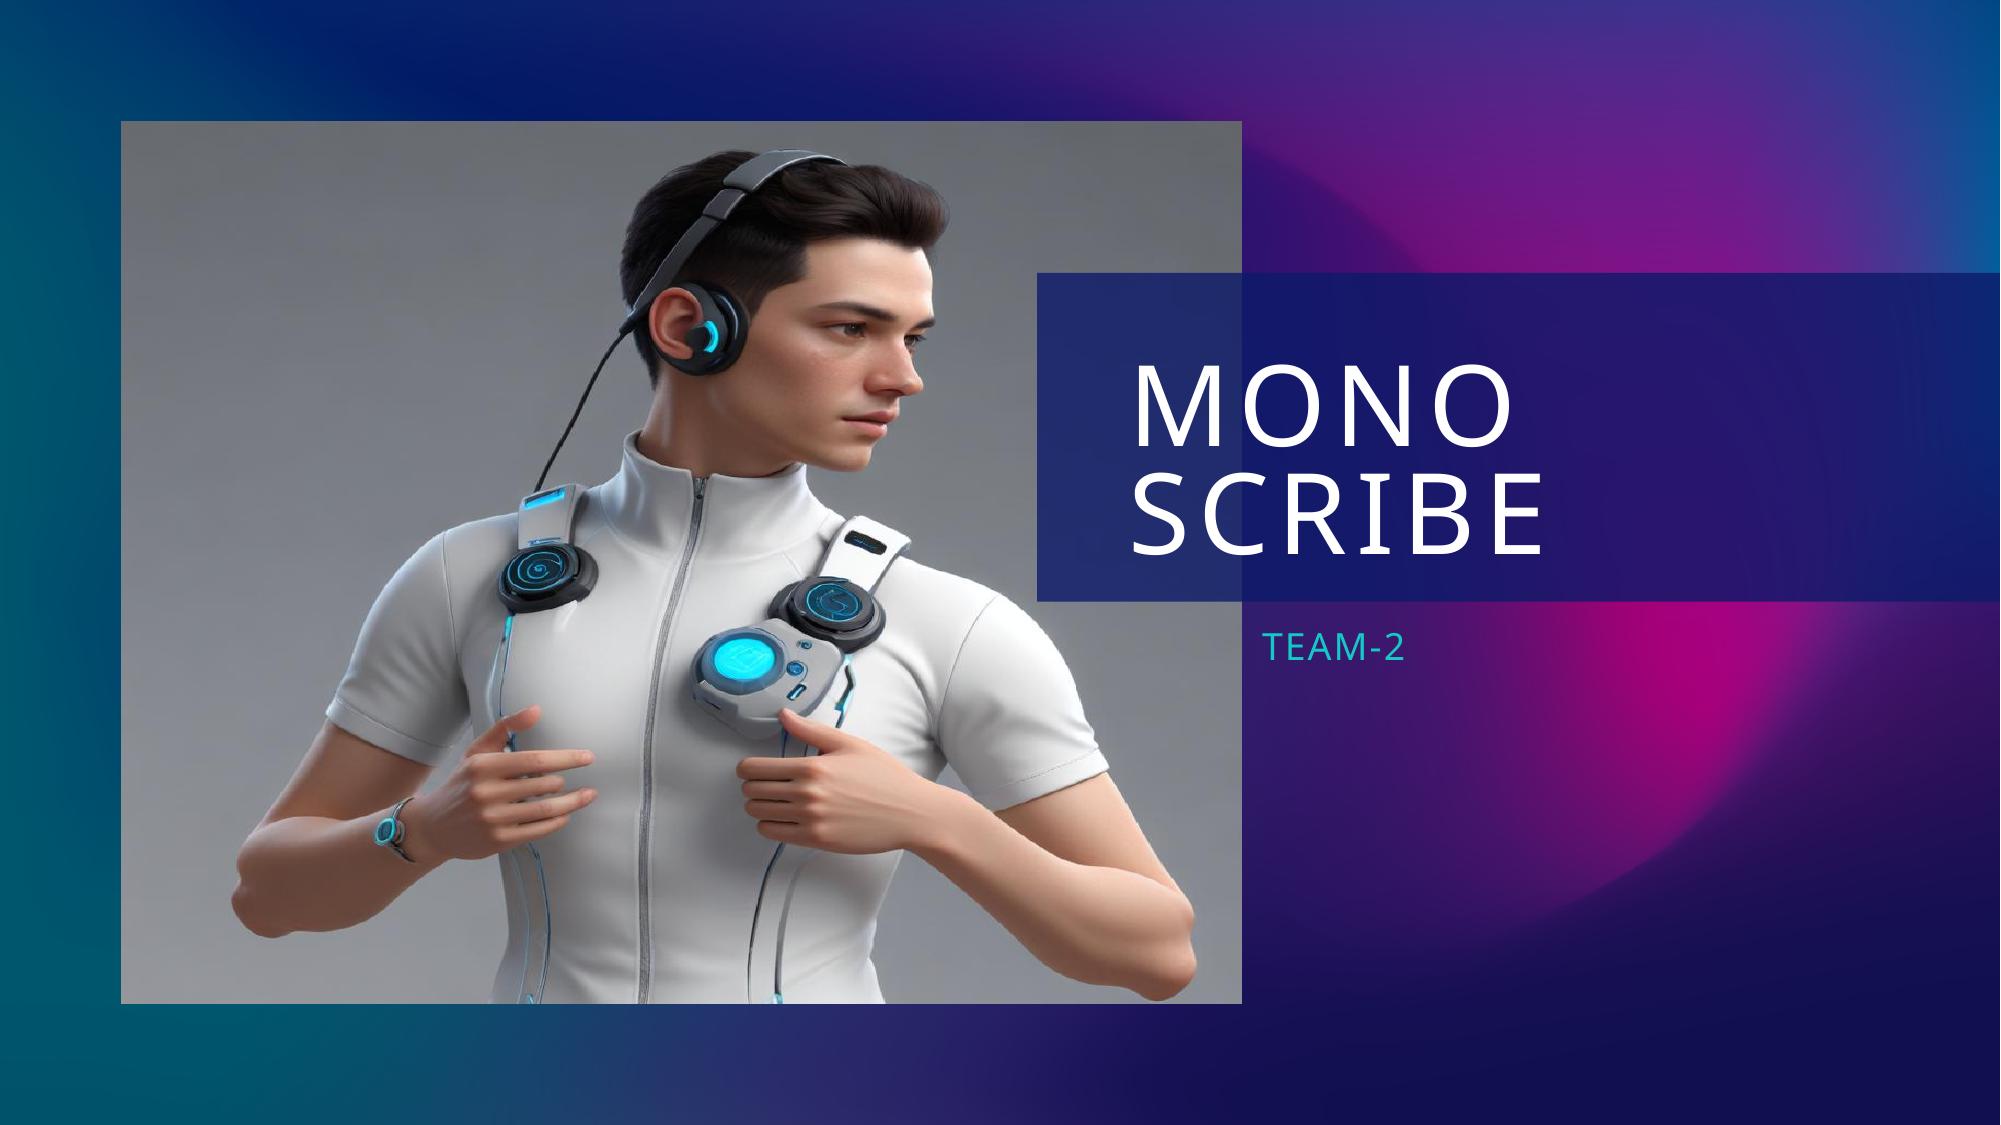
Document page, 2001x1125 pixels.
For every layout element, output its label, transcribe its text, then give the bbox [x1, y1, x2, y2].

title Mono scribe [1242, 272, 2000, 602]
picture [0, 0, 2000, 1125]
list TEAM-2​ [1242, 620, 1738, 677]
